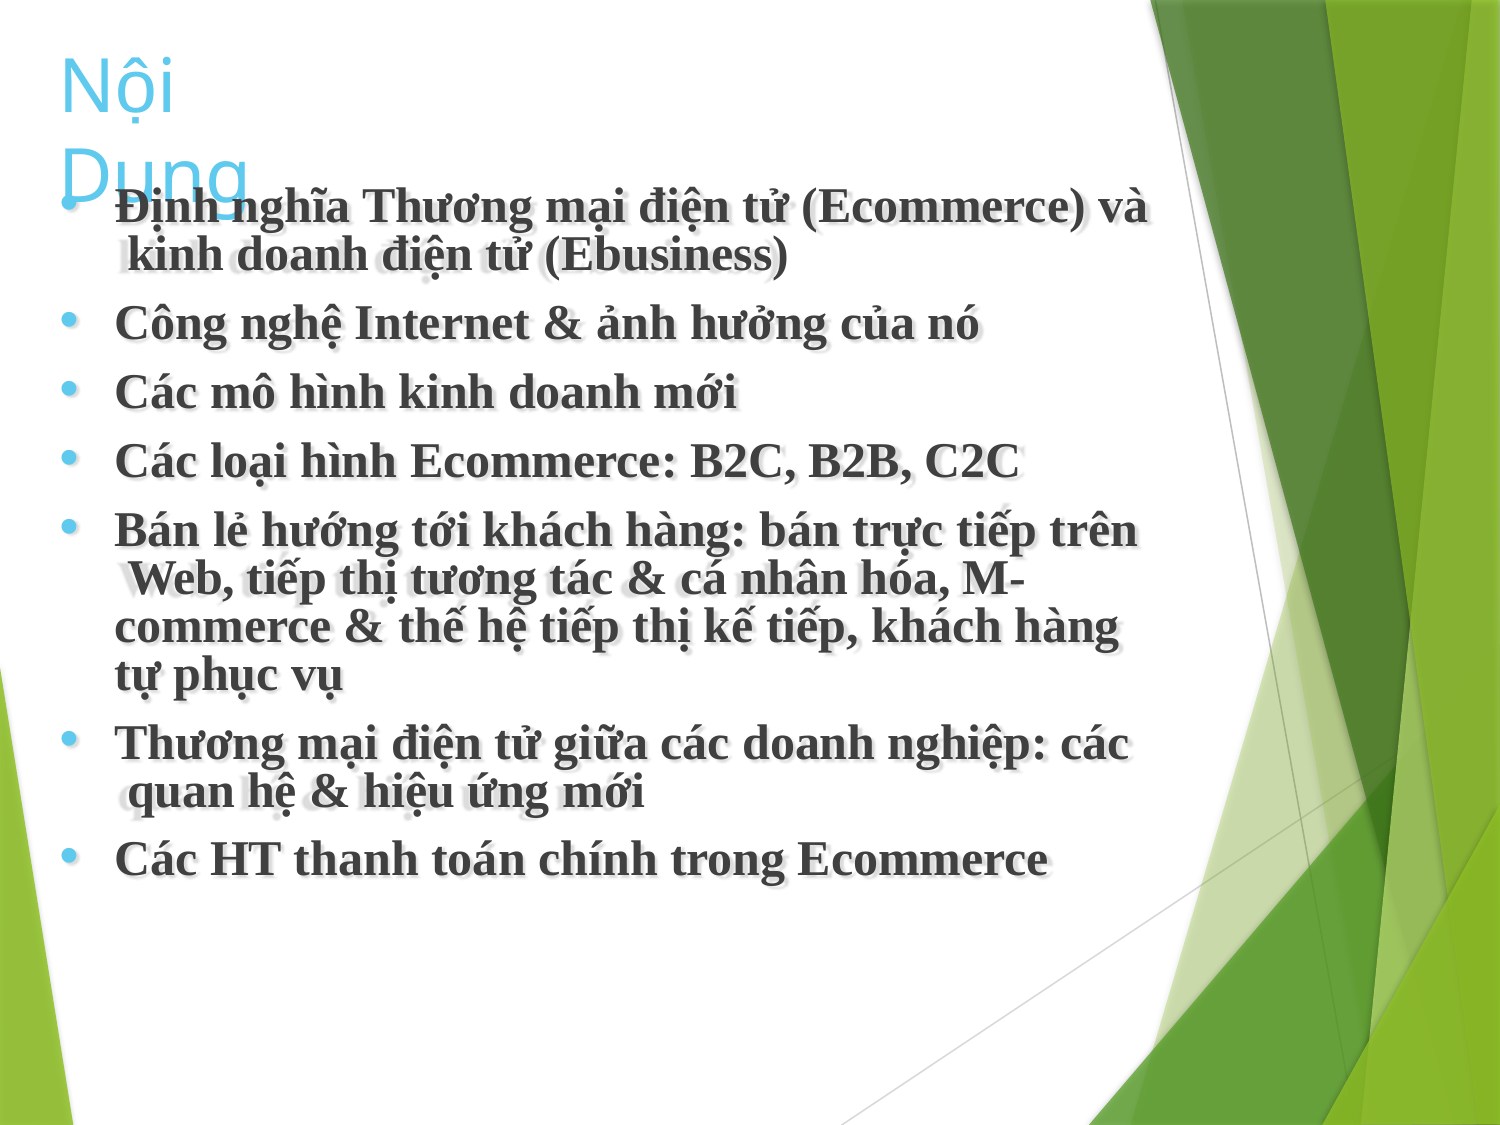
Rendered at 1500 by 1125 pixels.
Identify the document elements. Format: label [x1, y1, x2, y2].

text_box [3, 0, 1500, 1125]
